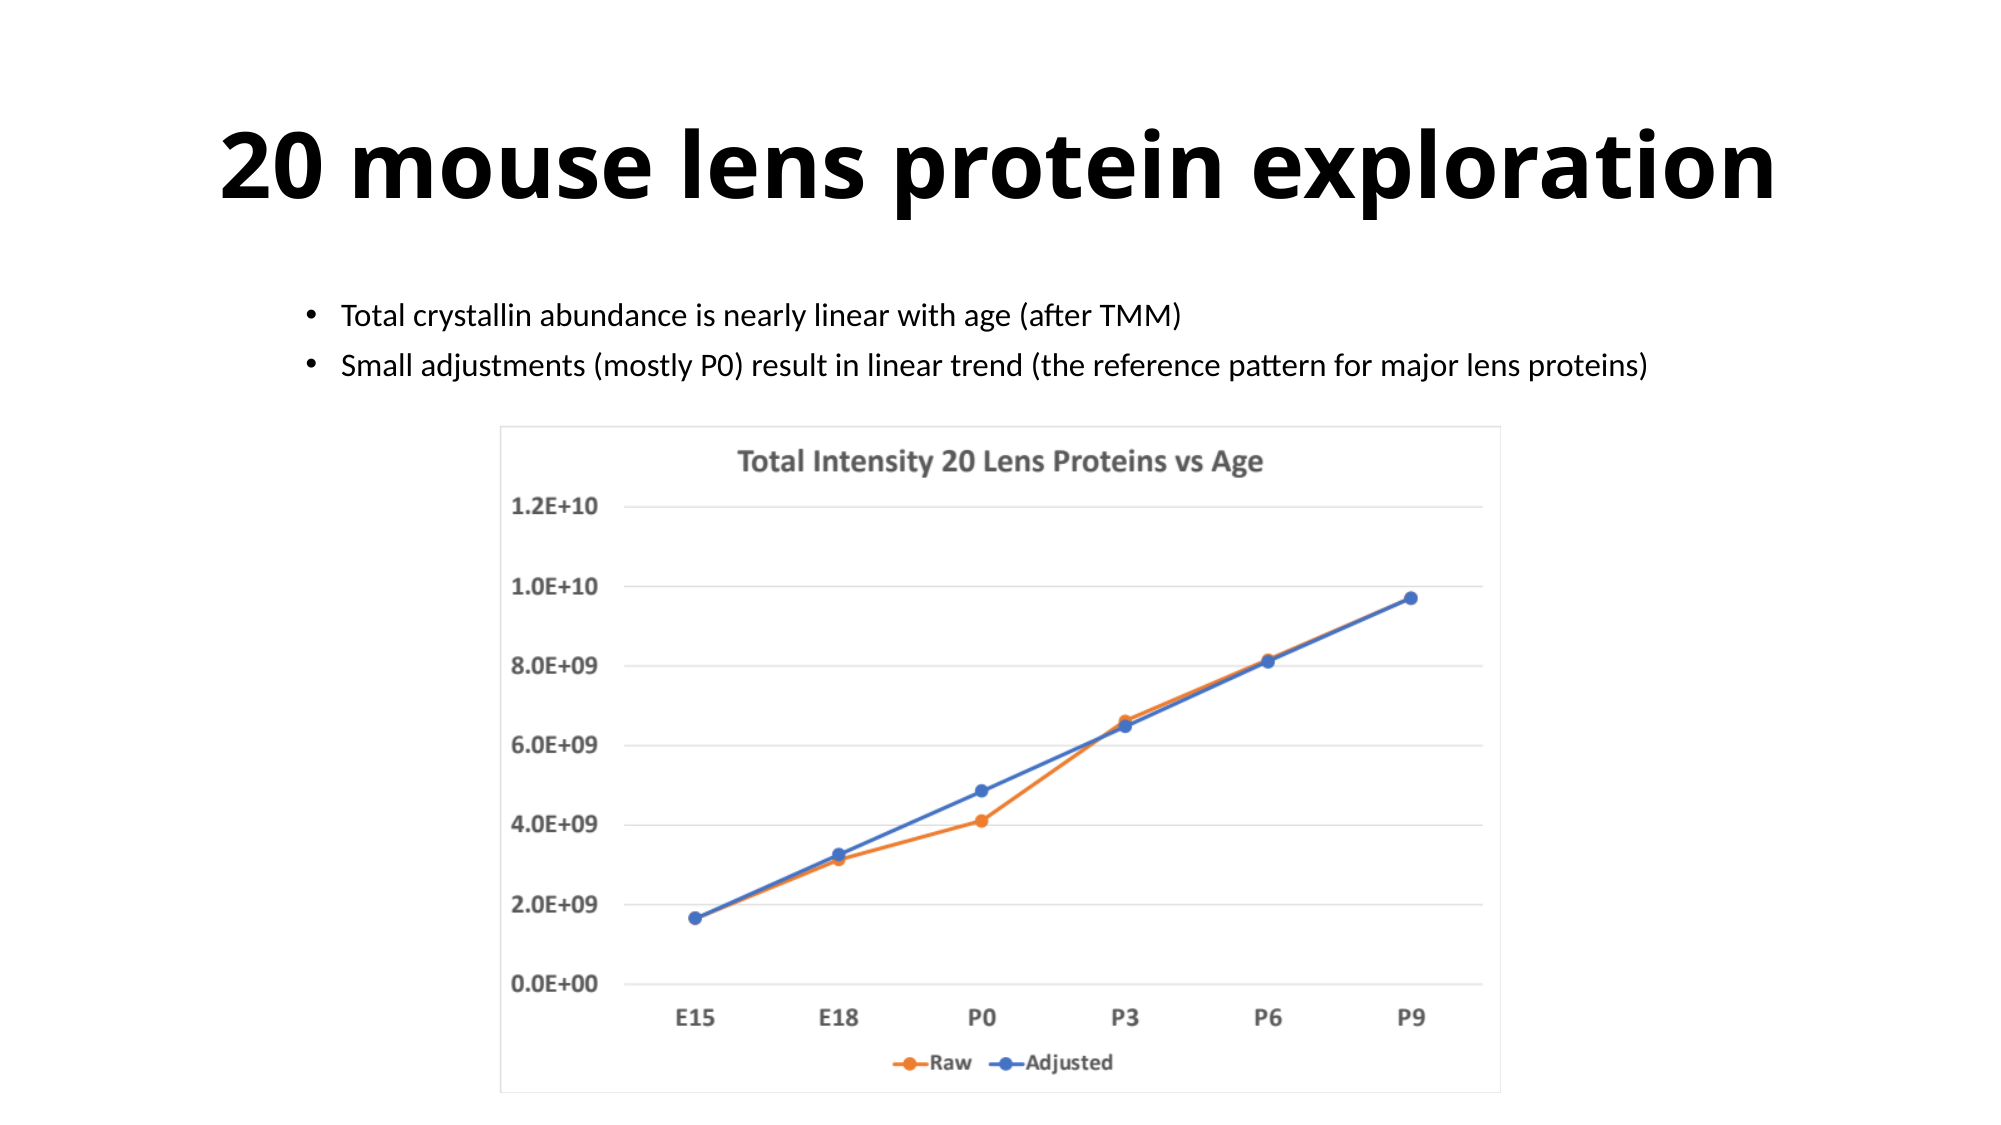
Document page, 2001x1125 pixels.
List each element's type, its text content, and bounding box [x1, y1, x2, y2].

picture [499, 425, 1501, 1093]
list Total crystallin abundance is nearly linear with age (after TMM) Small adjustments (mostly P0) result in linear trend (the reference pattern for major lens proteins) [290, 290, 1863, 391]
title 20 mouse lens protein exploration [137, 59, 1863, 278]
